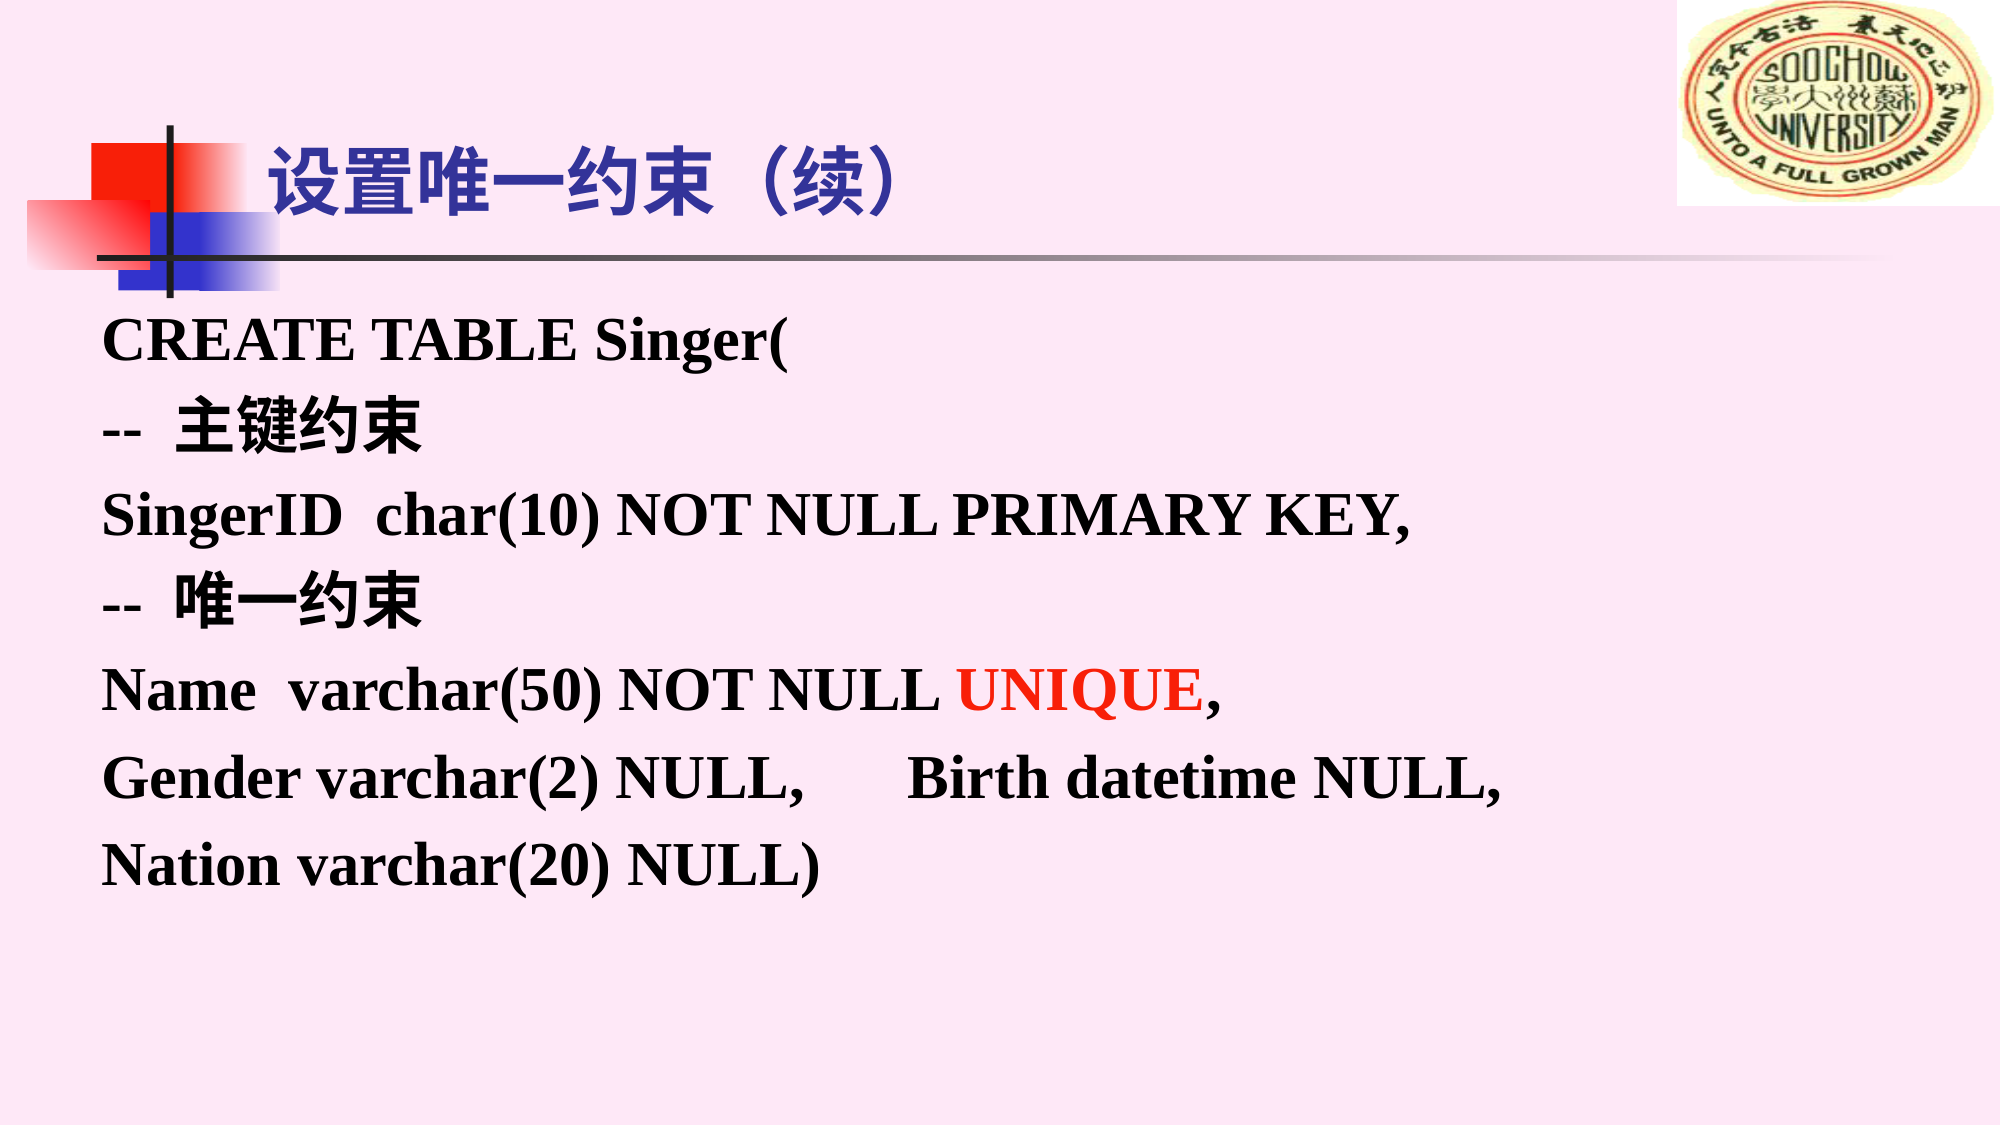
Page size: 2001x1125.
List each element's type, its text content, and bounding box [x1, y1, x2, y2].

picture [1677, 0, 2000, 206]
title 设置唯一约束（续） [251, 101, 1957, 232]
list CREATE TABLE Singer( -- 主键约束 SingerID char(10) NOT NULL PRIMARY KEY, -- 唯一约束 Name varchar(50) NOT NULL UNIQUE, Gender varchar(2) NULL, Birth datetime NULL, Nation varchar(20) NULL) [86, 290, 1961, 1013]
